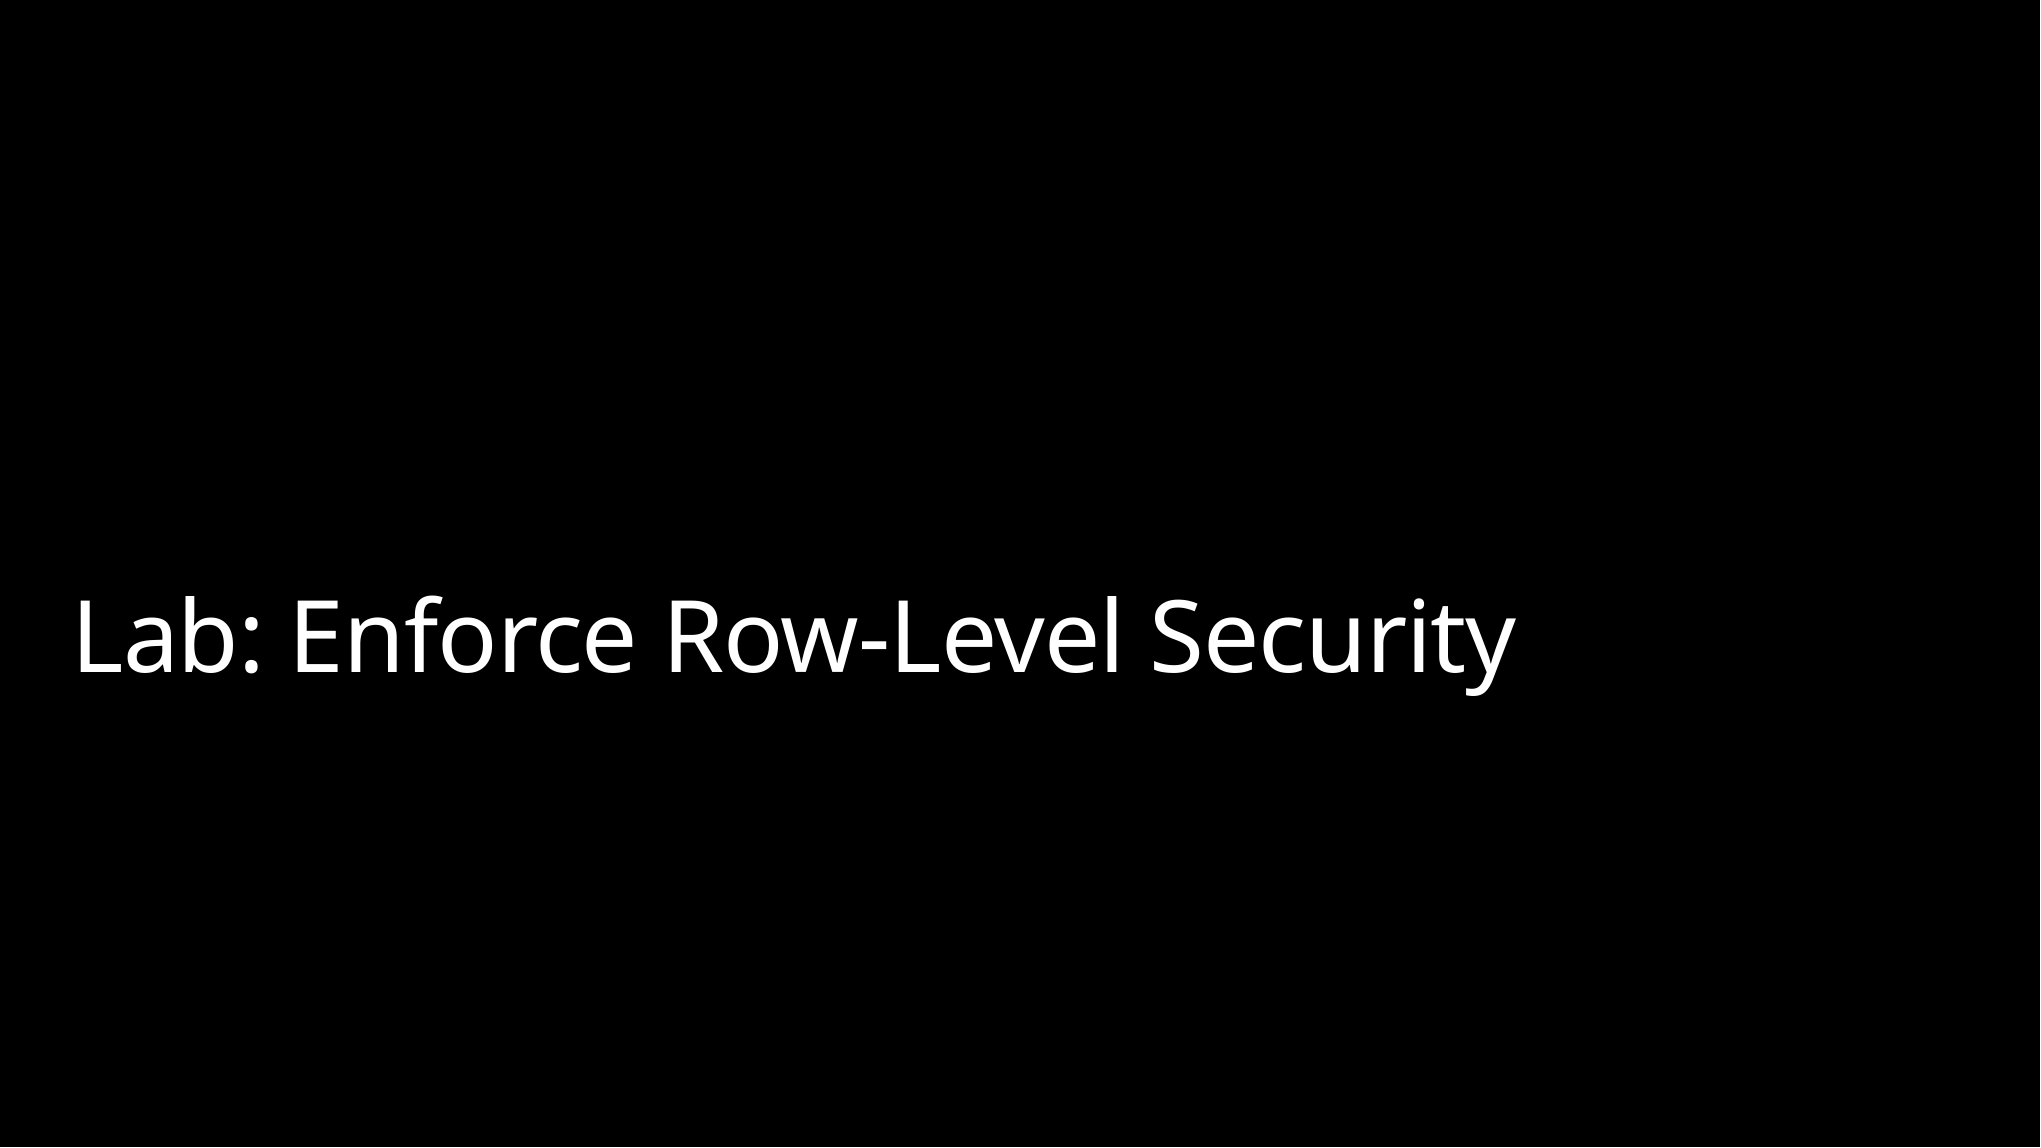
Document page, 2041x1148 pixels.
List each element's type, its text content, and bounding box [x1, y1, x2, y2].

title Lab: Enforce Row-Level Security [71, 423, 1684, 724]
